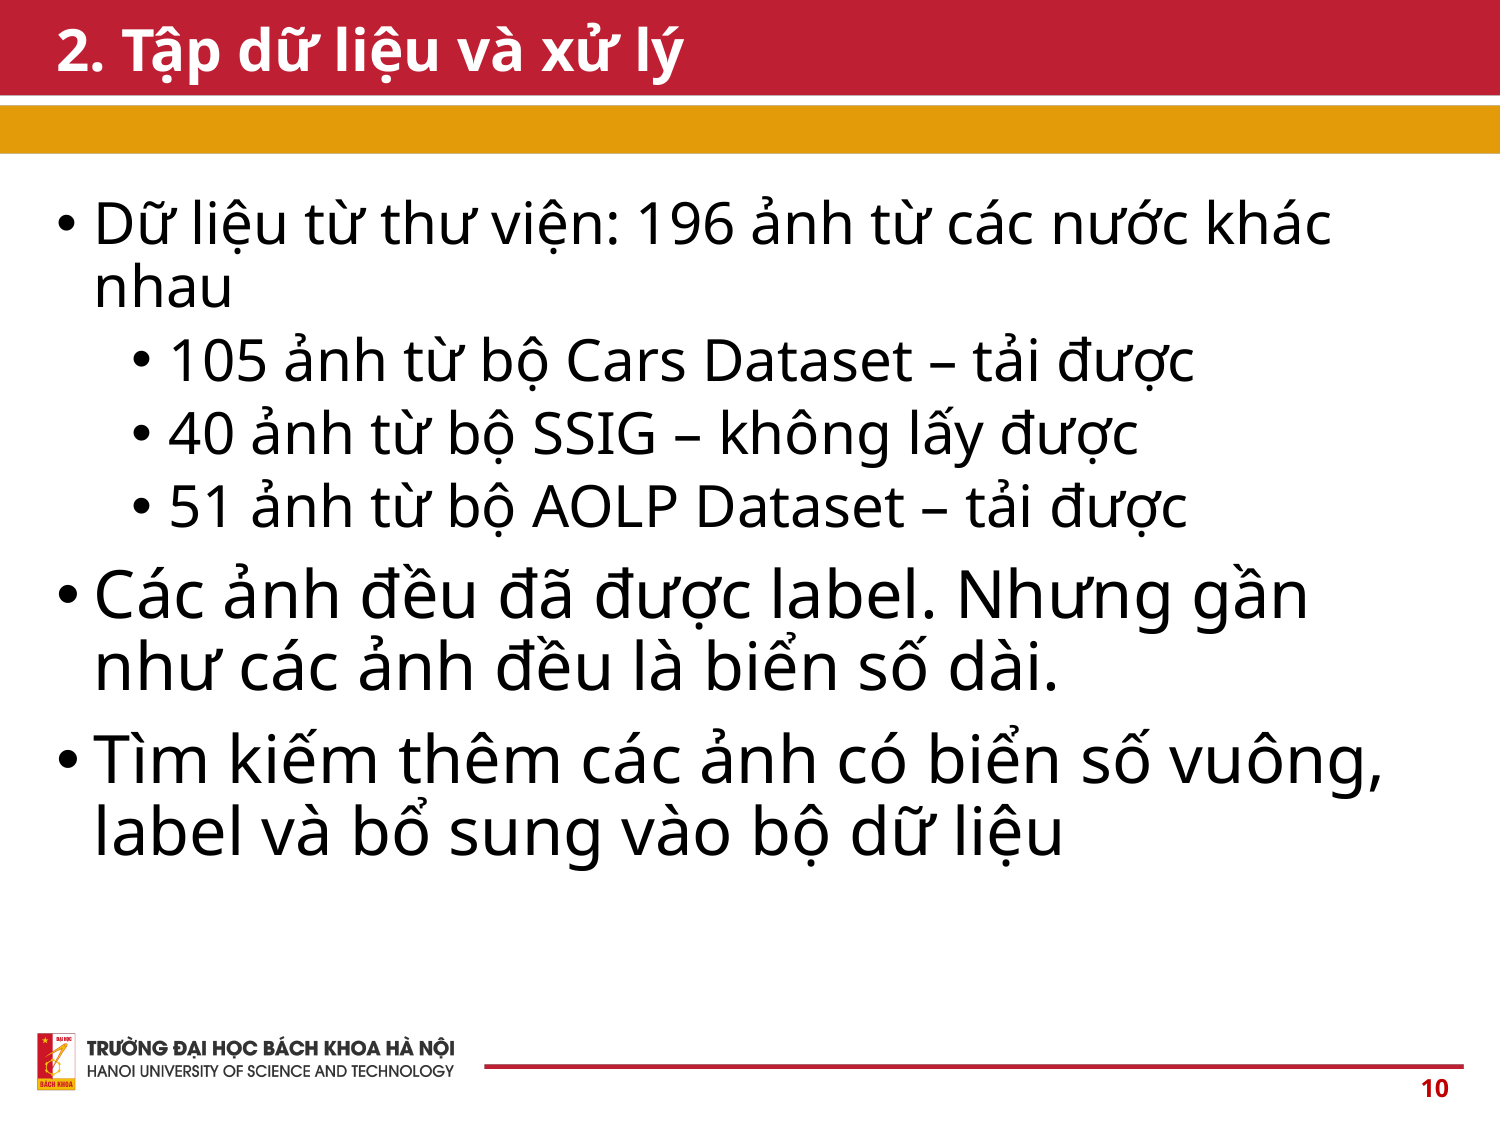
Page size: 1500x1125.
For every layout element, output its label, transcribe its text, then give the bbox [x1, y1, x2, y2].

text_box Dữ liệu từ thư viện: 196 ảnh từ các nước khác nhau 105 ảnh từ bộ Cars Dataset – tải được 40 ảnh từ bộ SSIG – không lấy được 51 ảnh từ bộ AOLP Dataset – tải được Các ảnh đều đã được label. Nhưng gần như các ảnh đều là biển số dài. Tìm kiếm thêm các ảnh có biển số vuông, label và bổ sung vào bộ dữ liệu [41, 187, 1465, 954]
text_box <number> [1126, 1065, 1464, 1125]
picture [0, 0, 1500, 1125]
text_box 2. Tập dữ liệu và xử lý [41, 13, 1459, 85]
